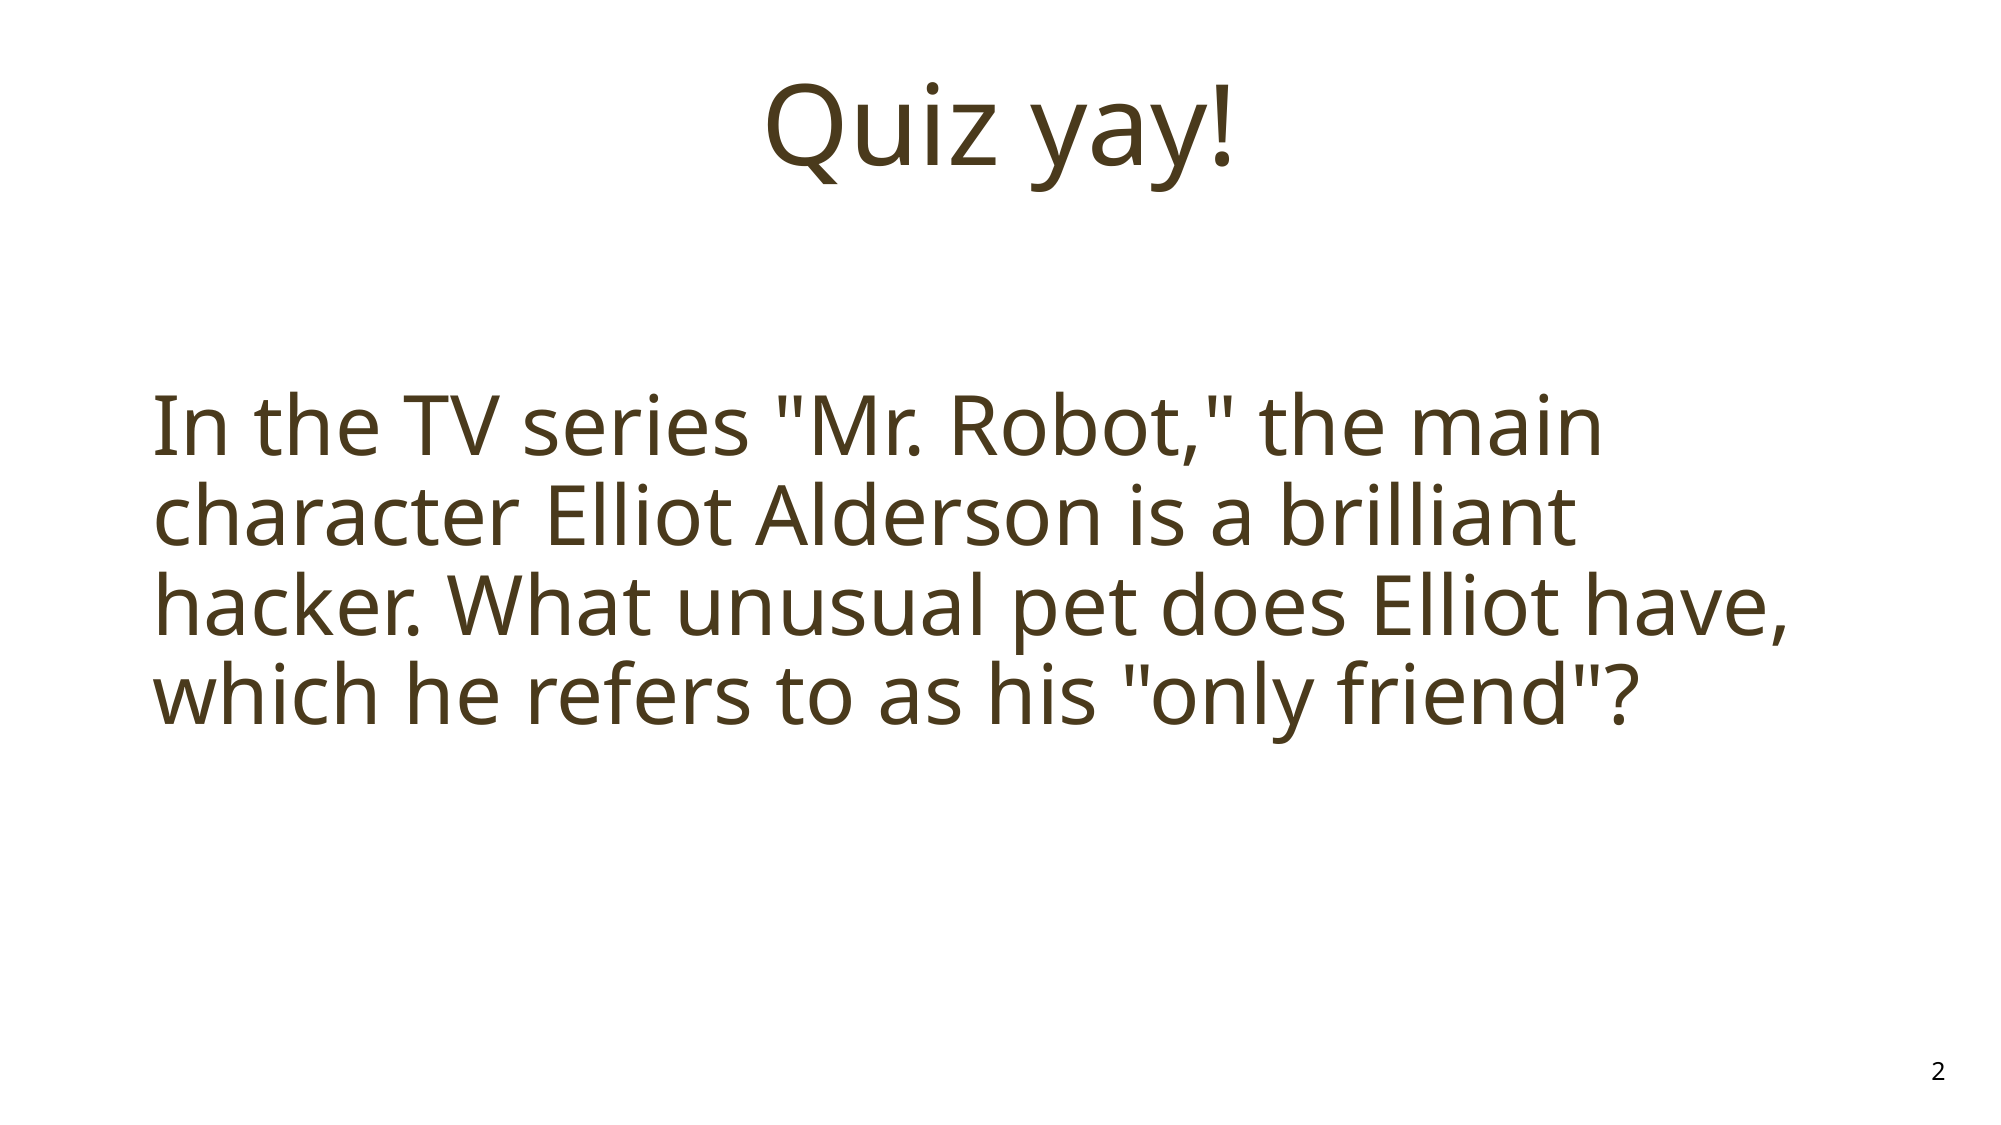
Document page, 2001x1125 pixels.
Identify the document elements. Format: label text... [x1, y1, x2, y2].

list In the TV series "Mr. Robot," the main character Elliot Alderson is a brilliant hacker. What unusual pet does Elliot have, which he refers to as his "only friend"? [137, 375, 1863, 790]
slide_number 2 [1510, 1042, 1961, 1103]
title Quiz yay! [137, 62, 1863, 196]
